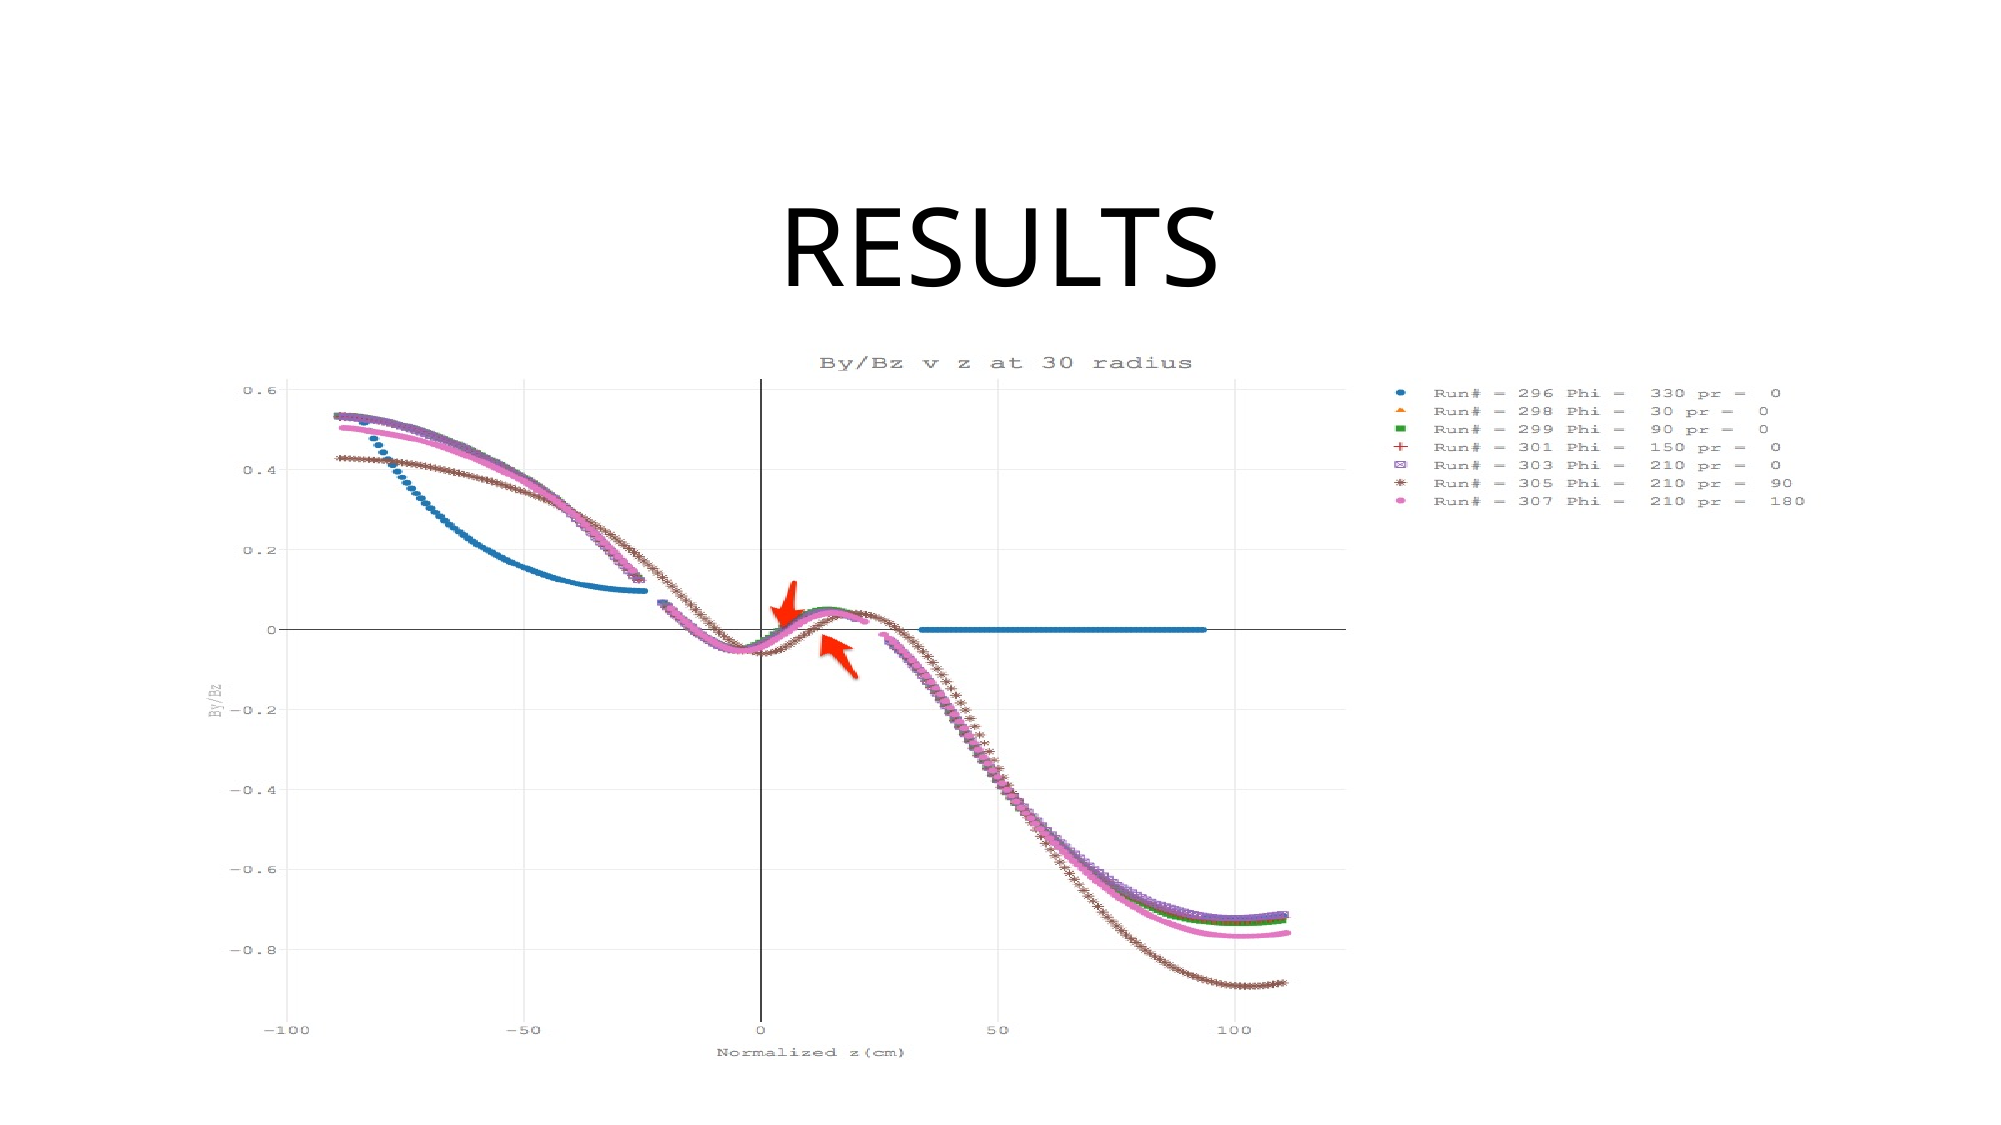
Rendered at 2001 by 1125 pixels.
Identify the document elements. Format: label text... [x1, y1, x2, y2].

picture [113, 317, 1902, 1097]
title RESULTS [249, 184, 1750, 317]
